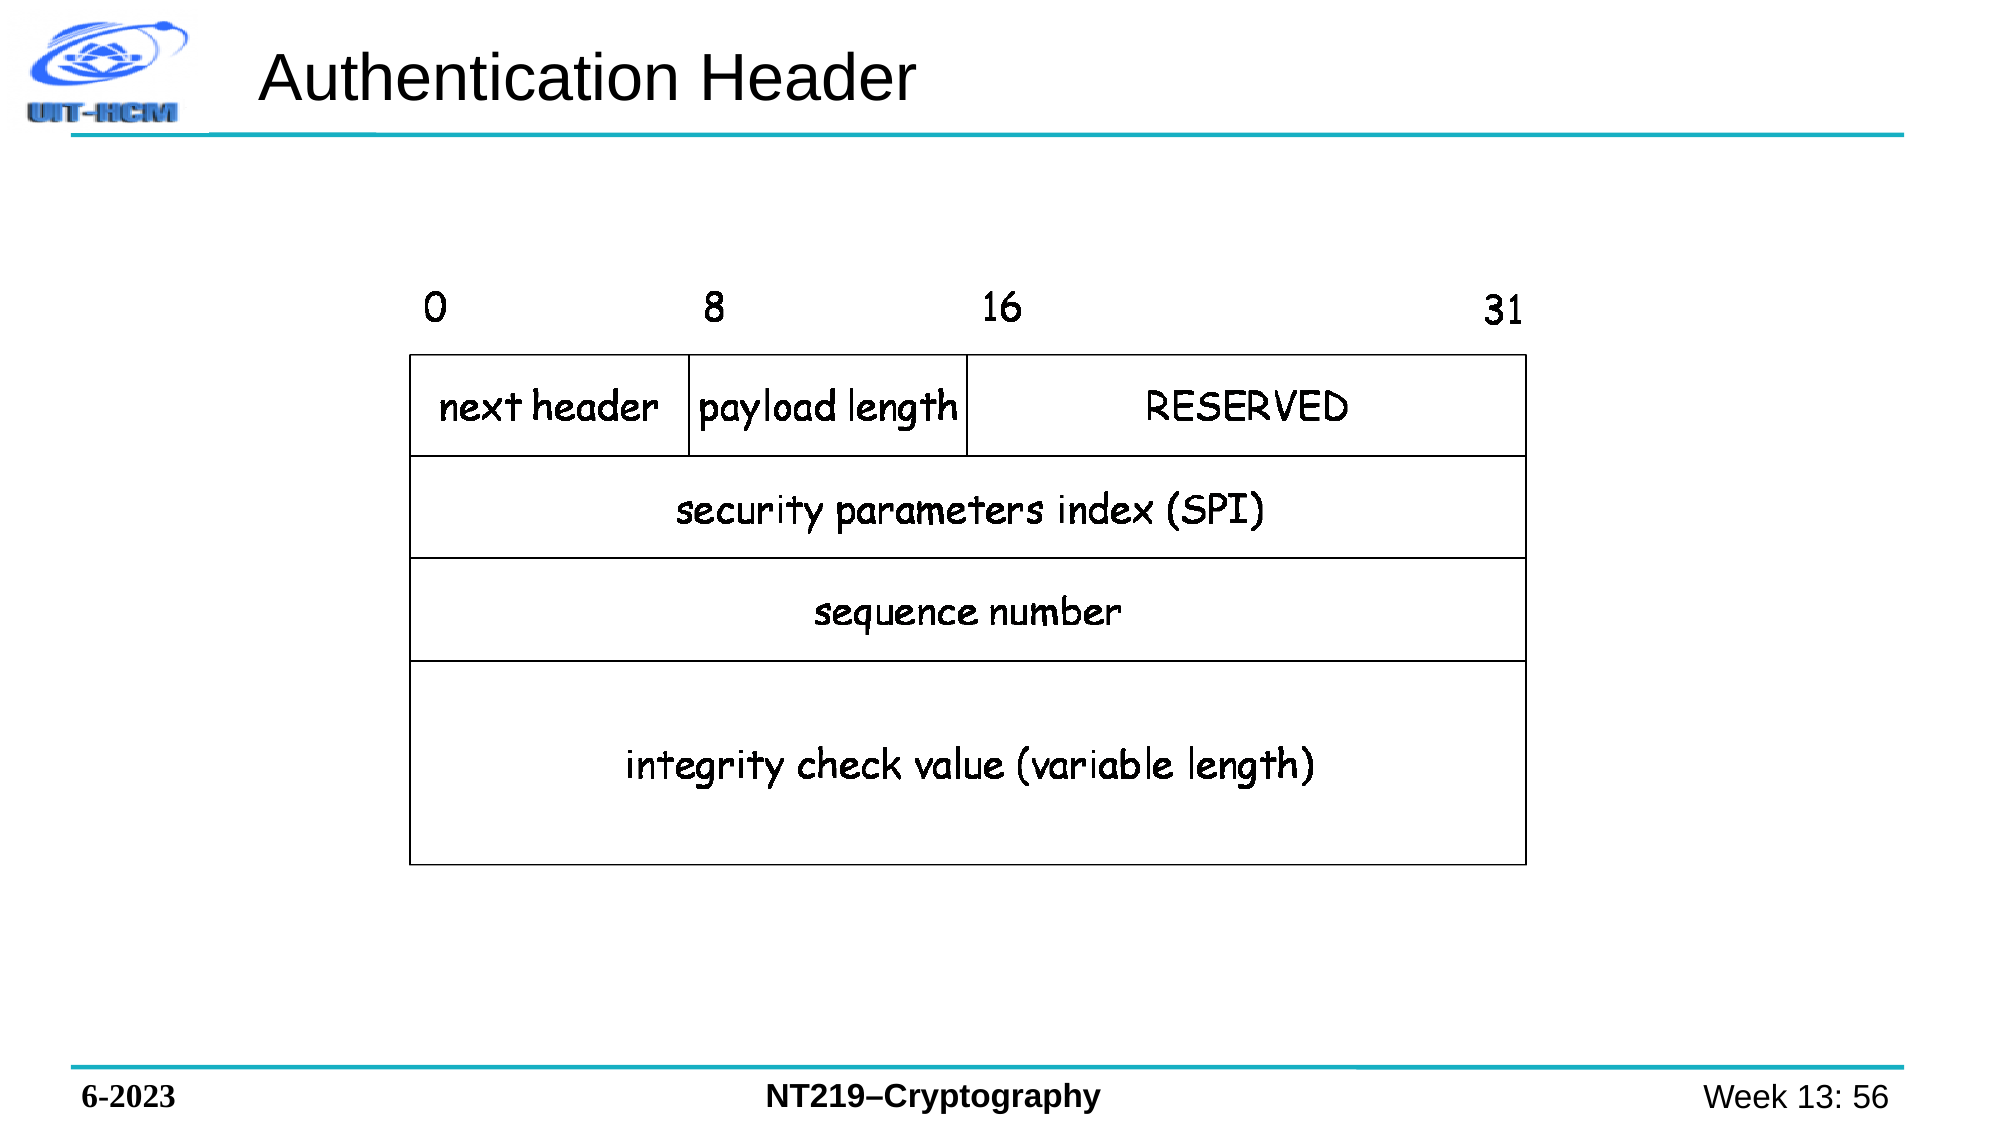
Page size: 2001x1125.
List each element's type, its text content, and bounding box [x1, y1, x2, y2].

title Authentication Header [244, 0, 1172, 149]
picture [7, 9, 209, 133]
picture [397, 269, 1603, 866]
